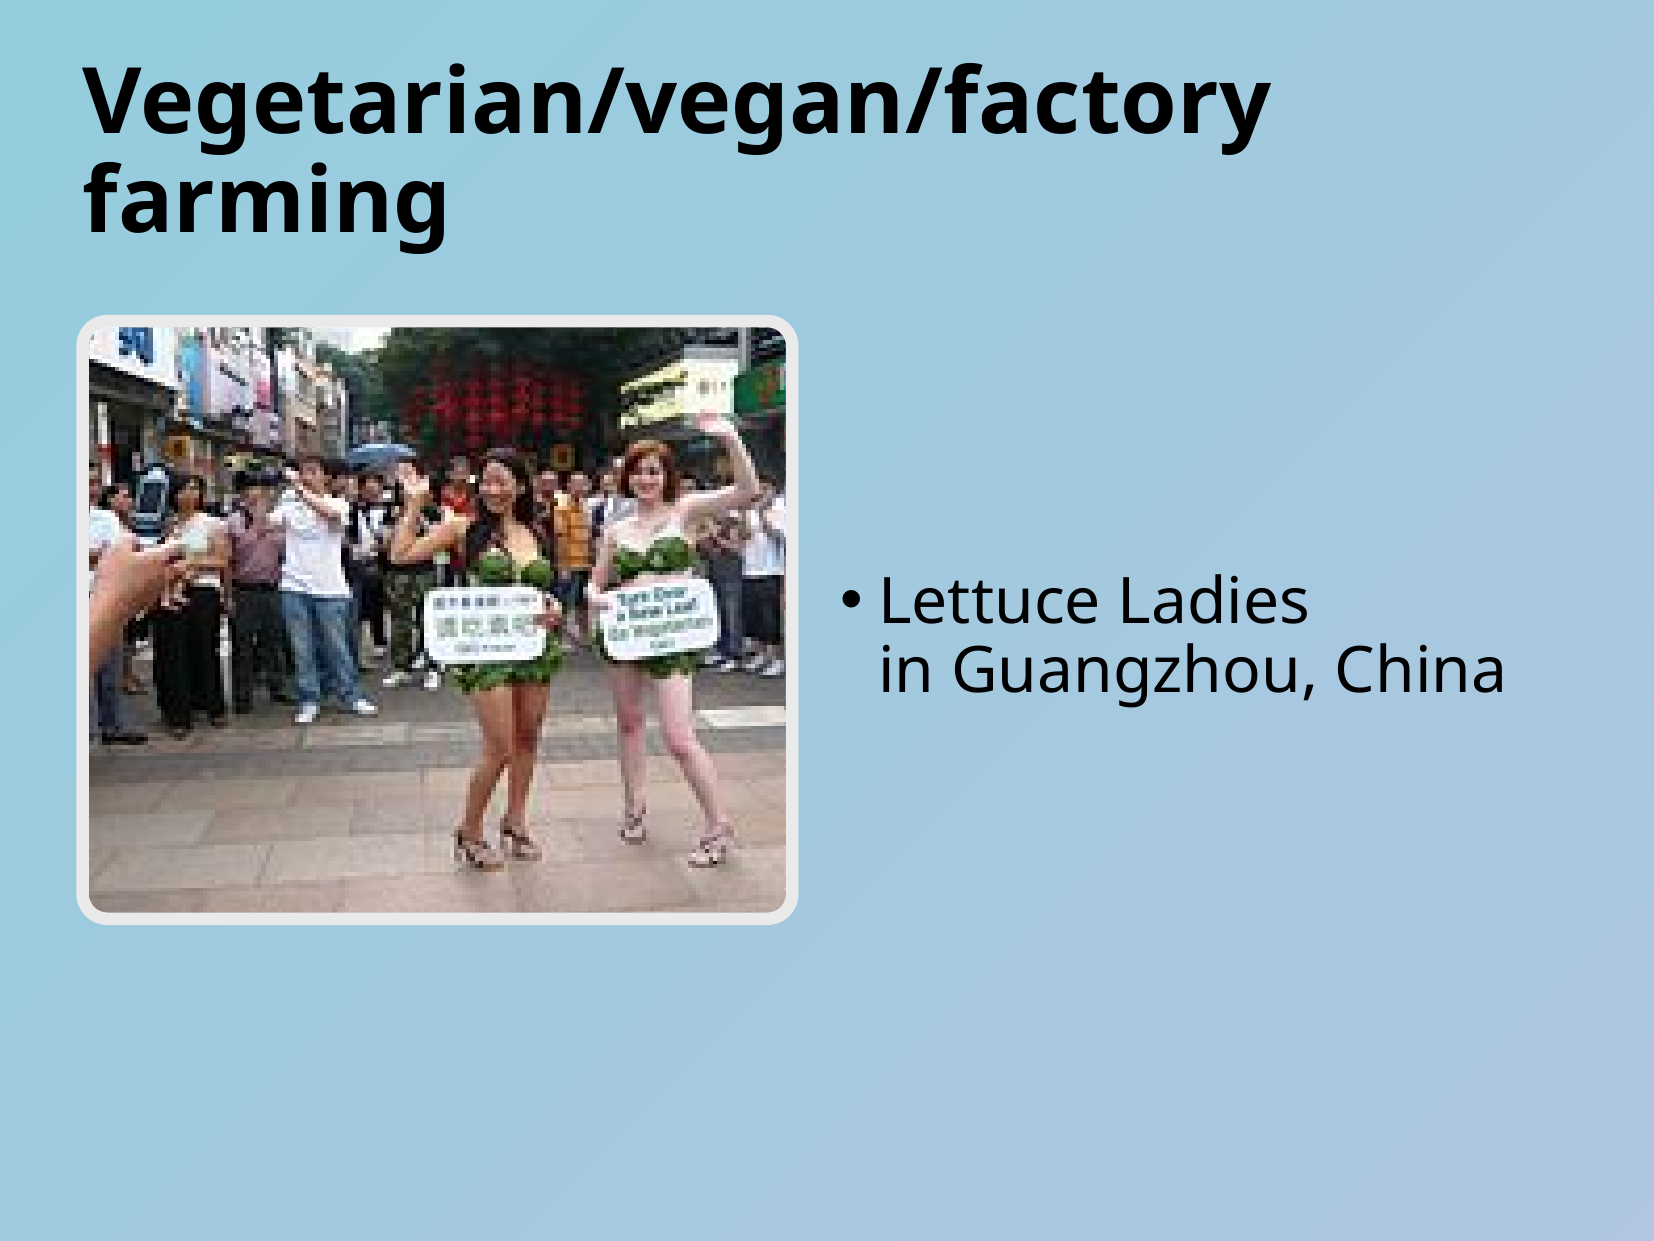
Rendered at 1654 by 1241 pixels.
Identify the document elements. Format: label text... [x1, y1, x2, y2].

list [82, 320, 793, 919]
list Lettuce Ladies in Guangzhou, China [840, 289, 1571, 1108]
title Vegetarian/vegan/factory farming [82, 49, 1571, 257]
